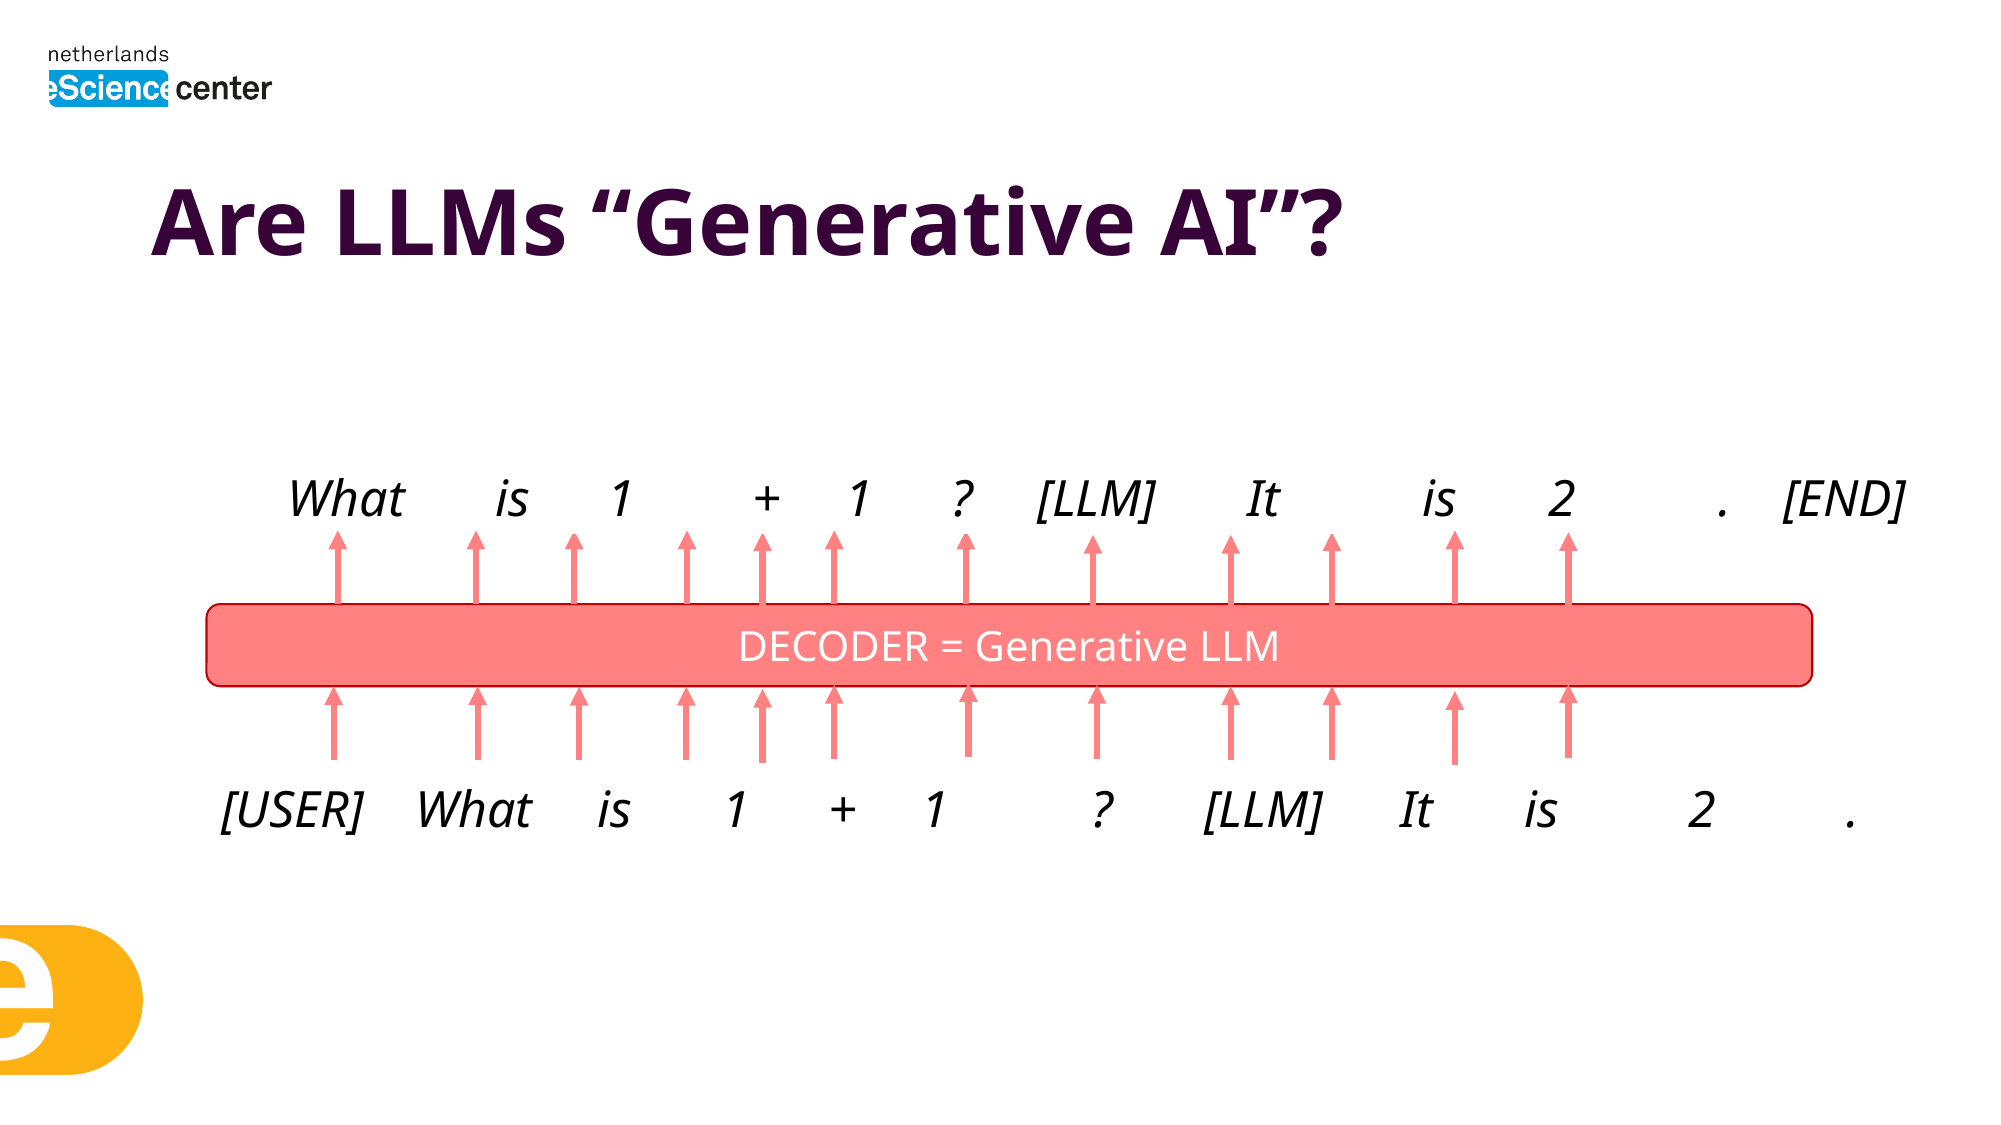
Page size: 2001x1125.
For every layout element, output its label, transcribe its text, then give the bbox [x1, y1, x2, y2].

text_box What is 1 + 1 ? [LLM] It is 2 . [END] [273, 459, 1965, 534]
picture [17, 21, 295, 135]
picture [0, 925, 143, 1075]
text_box DECODER = Generative LLM [205, 603, 1814, 688]
text_box [USER] What is 1 + 1 ? [LLM] It is 2 . [206, 769, 1899, 845]
title Are LLMs “Generative AI”? [136, 151, 1863, 300]
